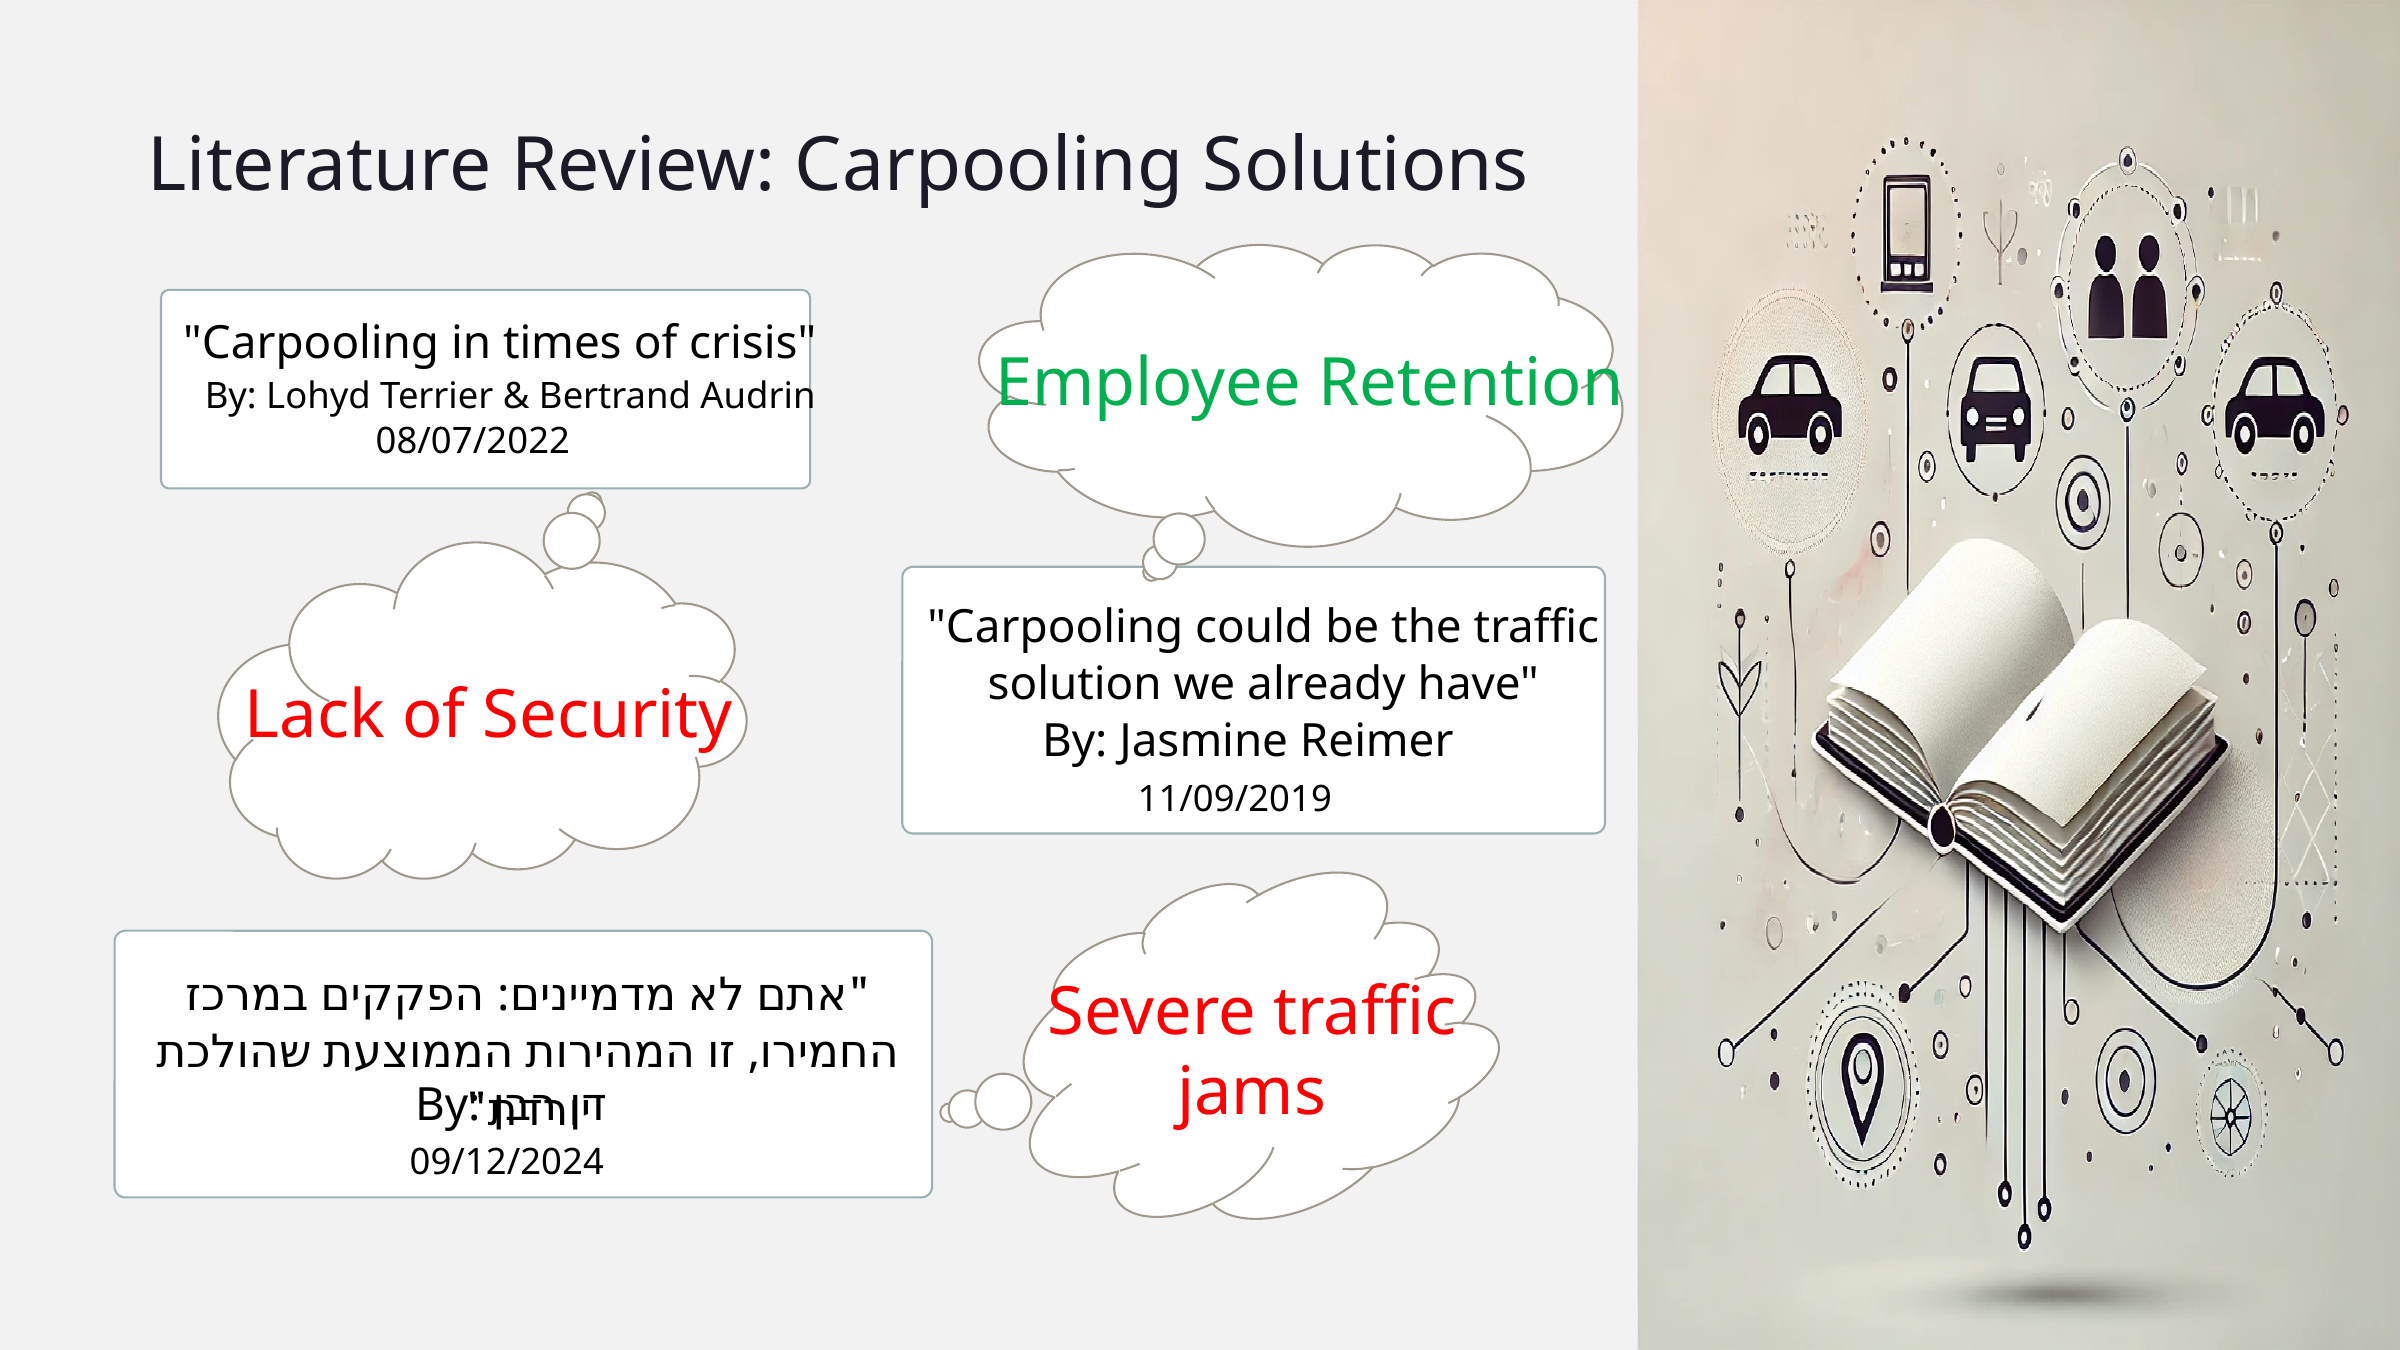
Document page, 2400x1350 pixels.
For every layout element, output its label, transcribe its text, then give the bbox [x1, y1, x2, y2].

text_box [902, 566, 1605, 834]
text_box [997, 243, 1609, 331]
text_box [218, 543, 758, 880]
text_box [160, 289, 839, 489]
text_box [987, 426, 1621, 566]
text_box Literature Review: Carpooling Solutions [137, 89, 1540, 203]
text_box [114, 930, 933, 1198]
text_box Employee Retention [965, 331, 1637, 426]
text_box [1010, 885, 1487, 1222]
picture [1637, 0, 2400, 1350]
